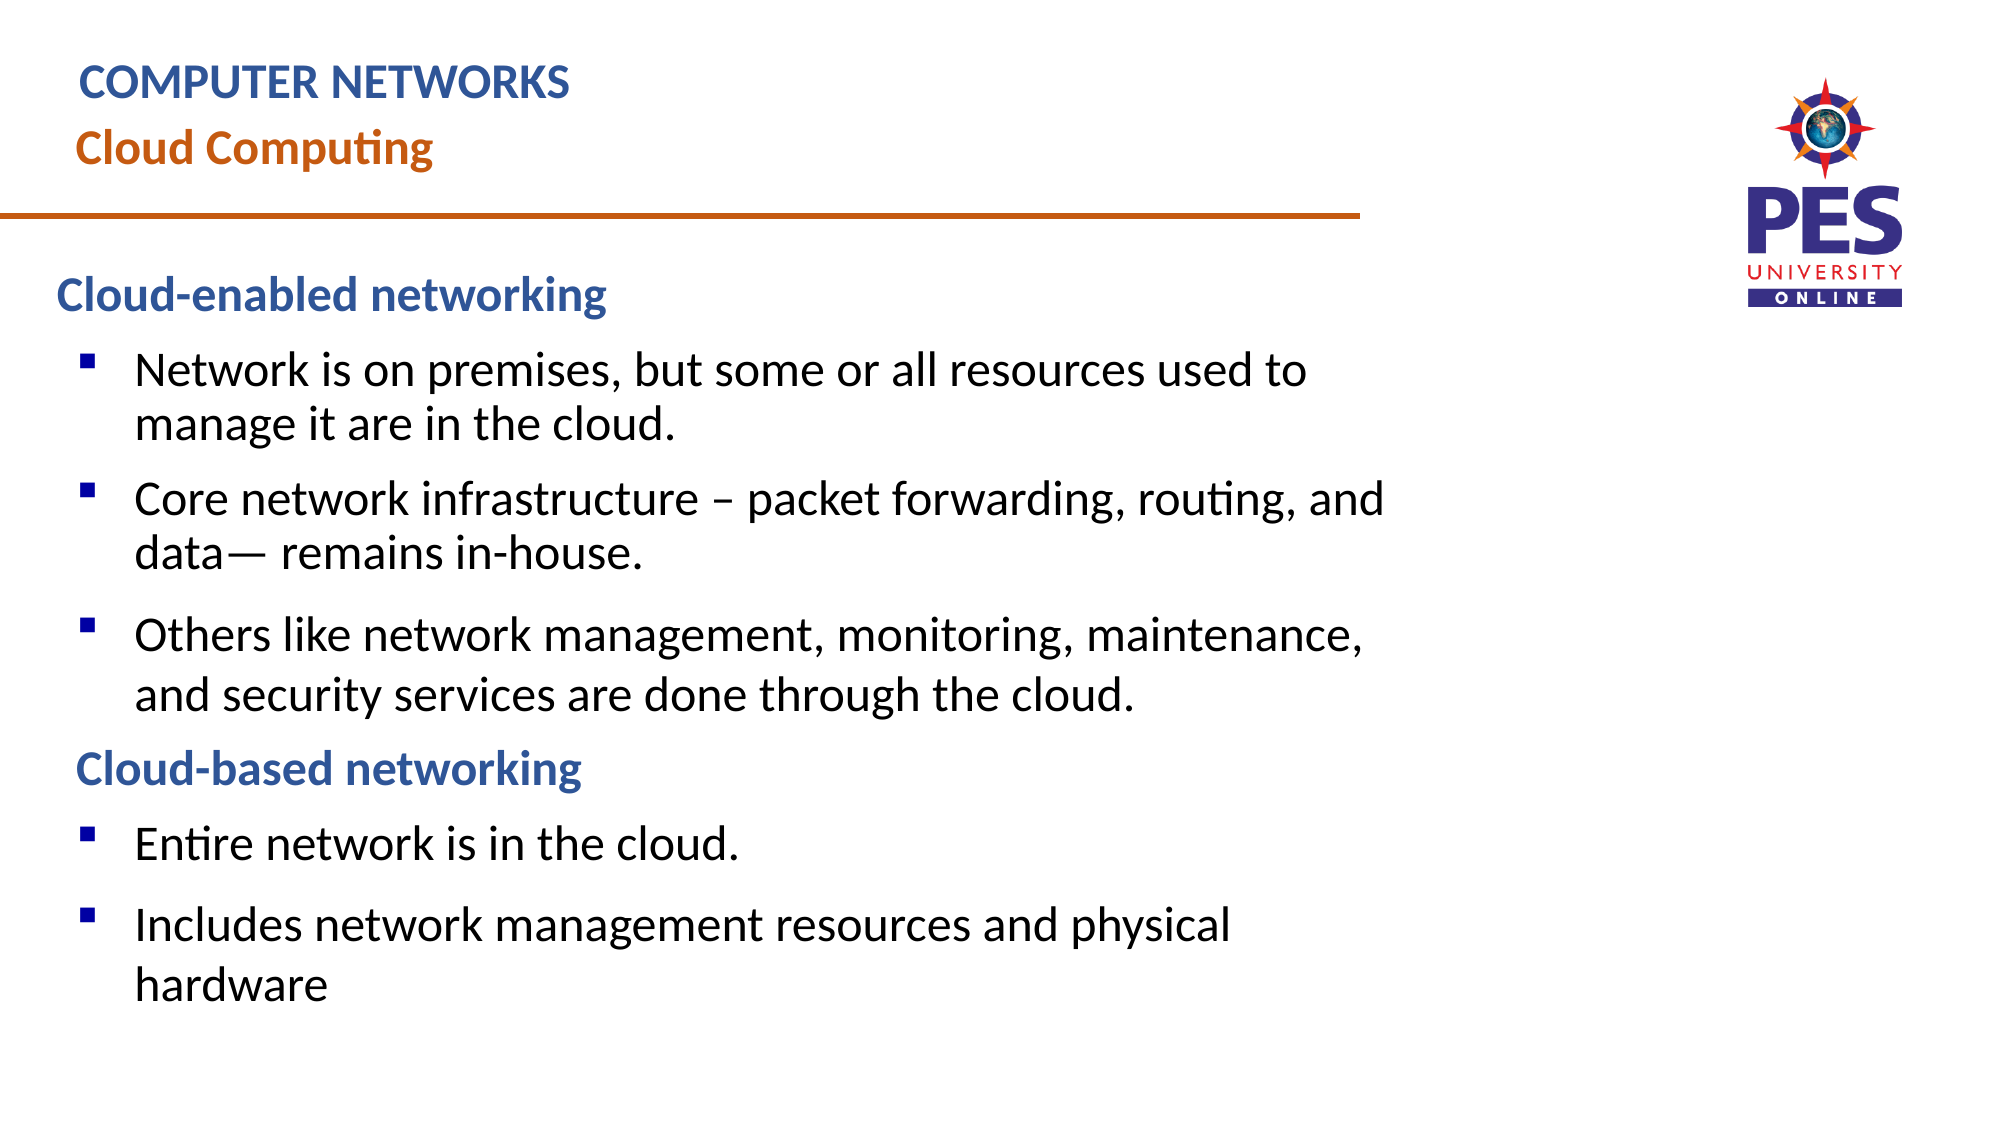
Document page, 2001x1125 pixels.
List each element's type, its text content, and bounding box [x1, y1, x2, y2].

text_box COMPUTER NETWORKS [64, 41, 1295, 106]
text_box Cloud-enabled networking Network is on premises, but some or all resources used to manage it are in the cloud. Core network infrastructure – packet forwarding, routing, and data— remains in-house. Others like network management, monitoring, maintenance, and security services are done through the cloud. Cloud-based networking Entire network is in the cloud. Includes network management resources and physical hardware [41, 261, 1404, 1066]
text_box Cloud Computing [60, 106, 1374, 182]
picture [1748, 76, 1902, 307]
